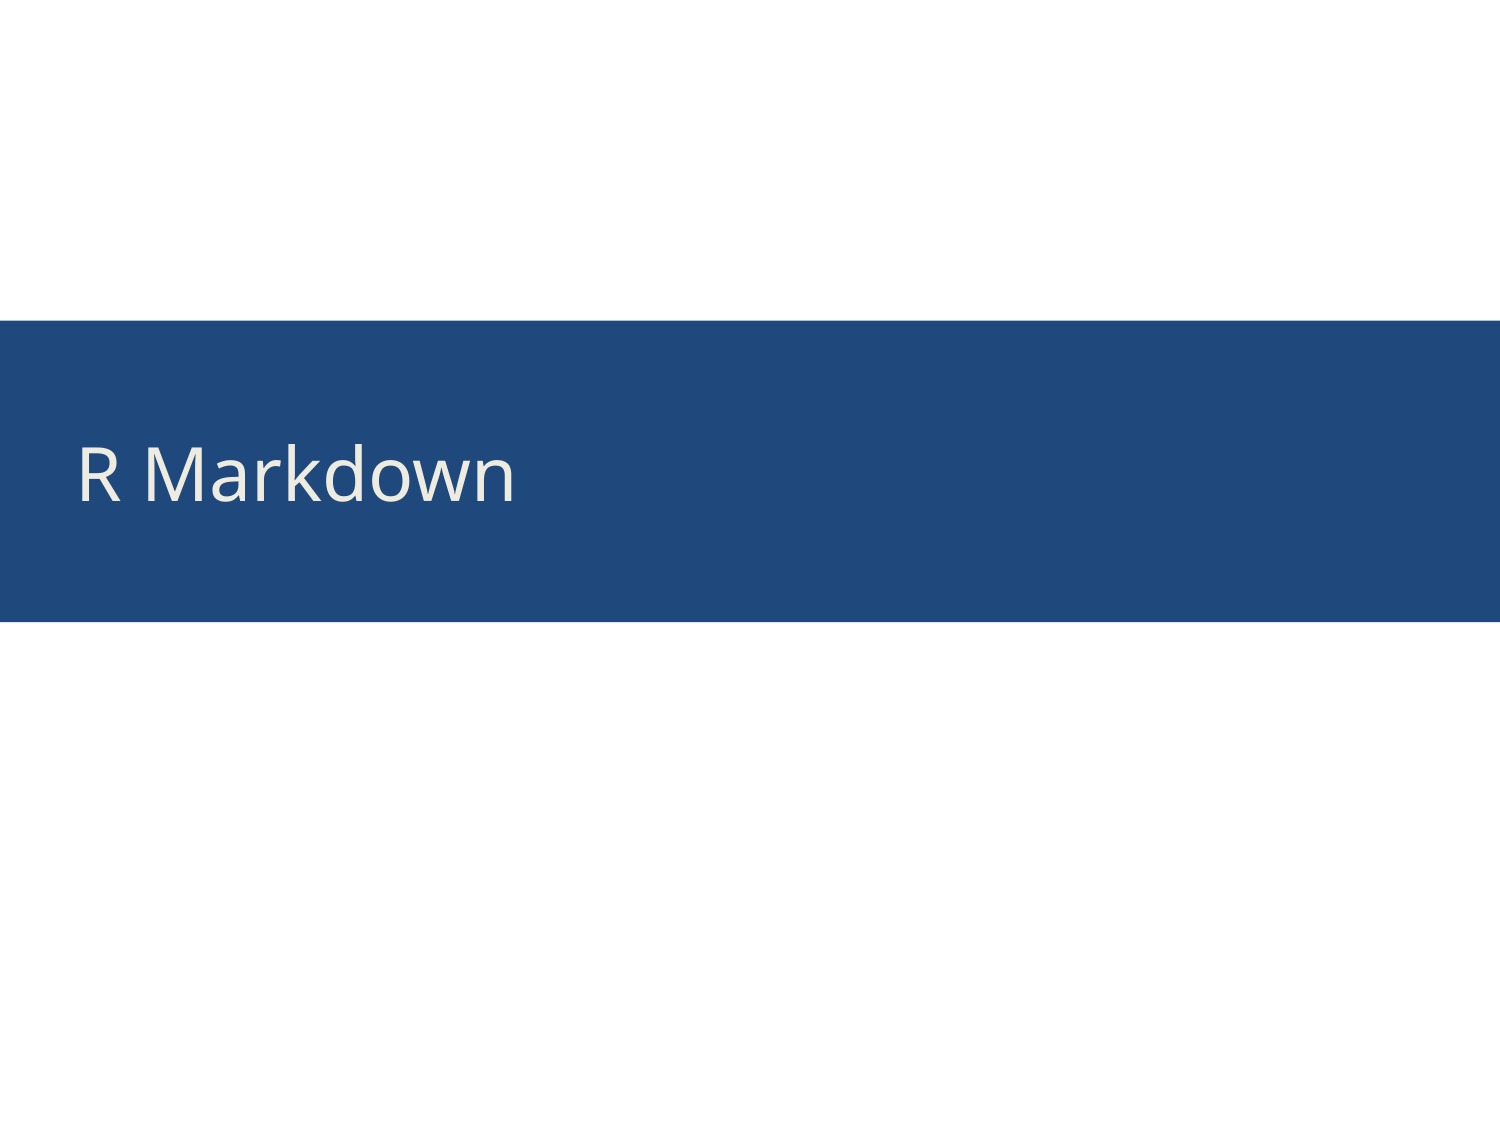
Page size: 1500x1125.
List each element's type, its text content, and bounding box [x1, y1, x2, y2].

title R Markdown [0, 320, 1500, 623]
